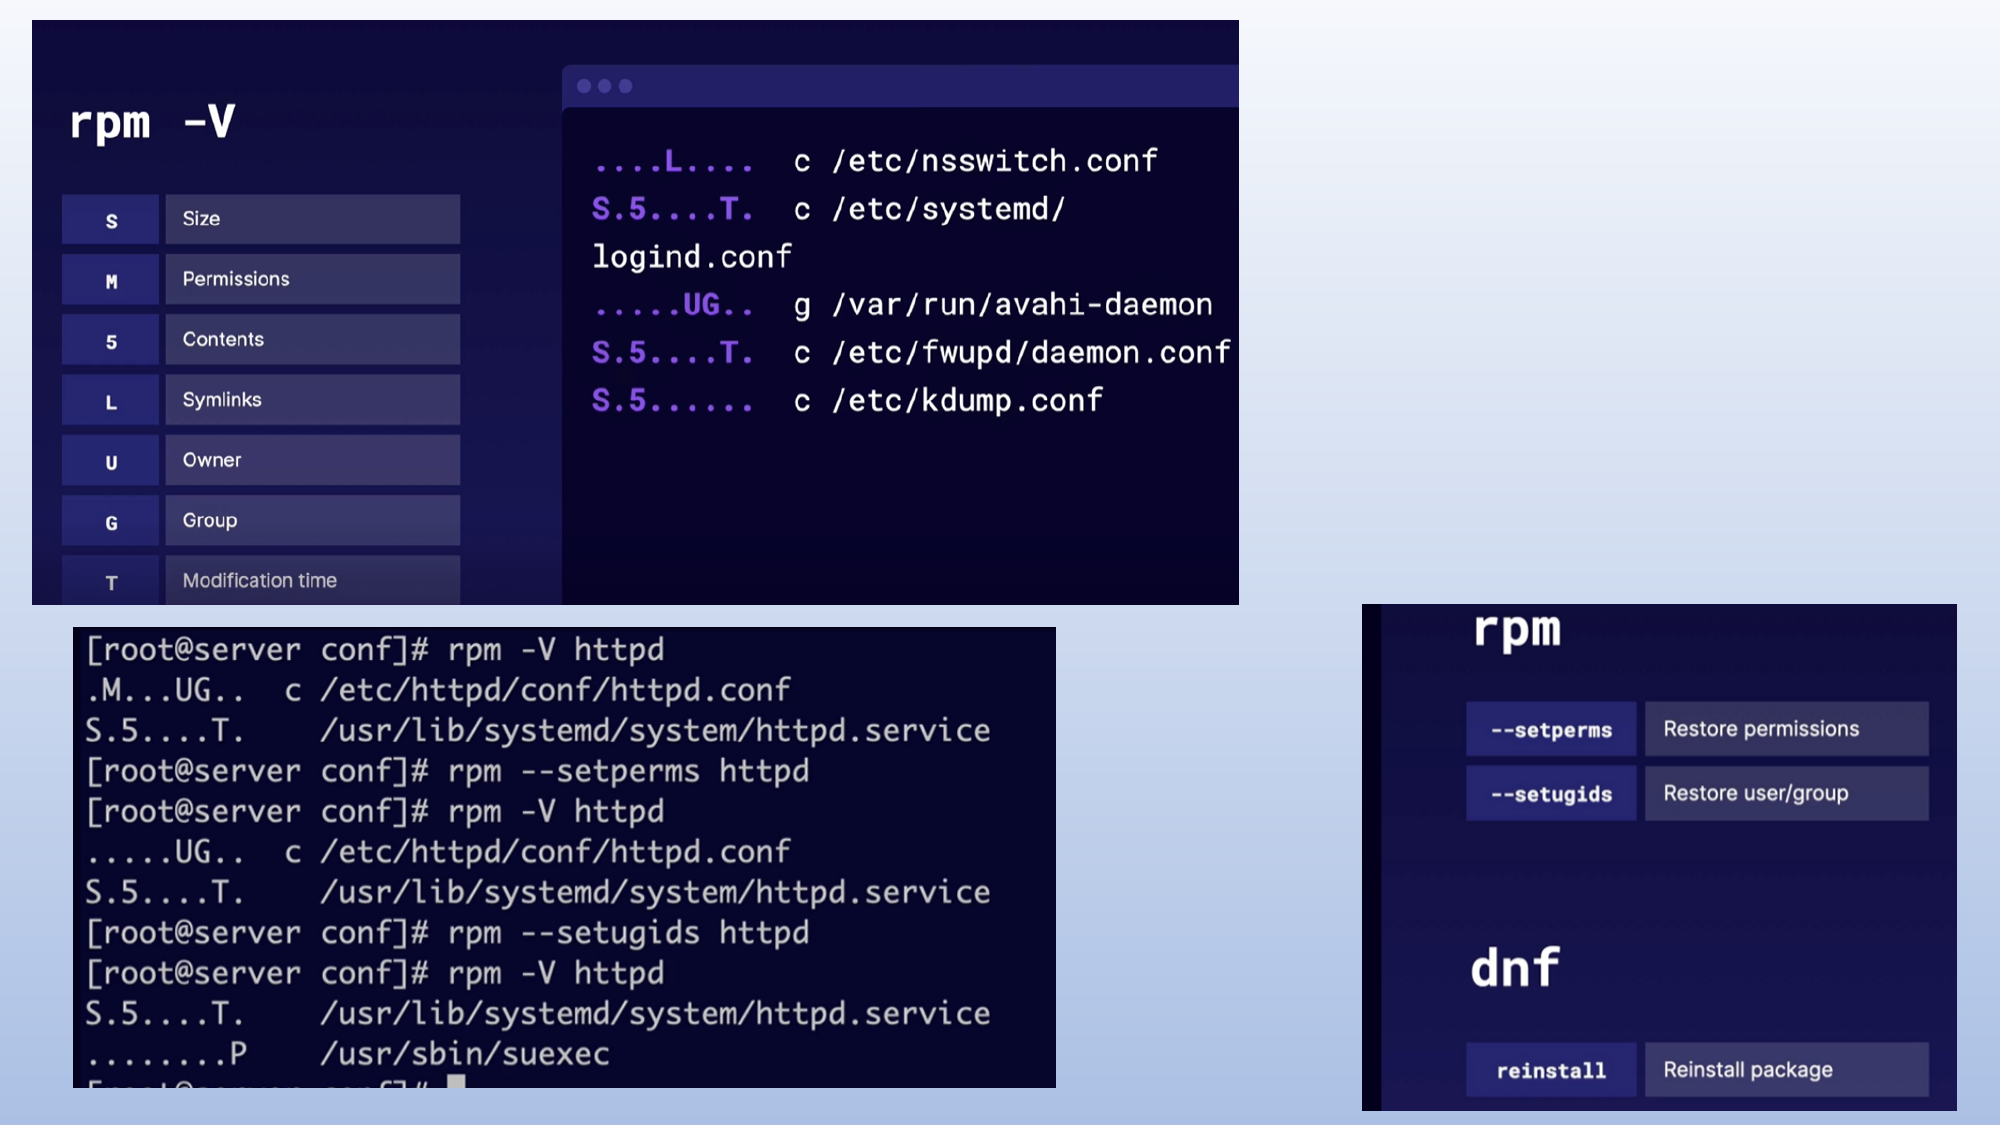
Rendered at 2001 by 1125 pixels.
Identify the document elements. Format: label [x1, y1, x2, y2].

picture [73, 627, 1056, 1088]
picture [1362, 604, 1957, 1111]
picture [32, 20, 1239, 605]
